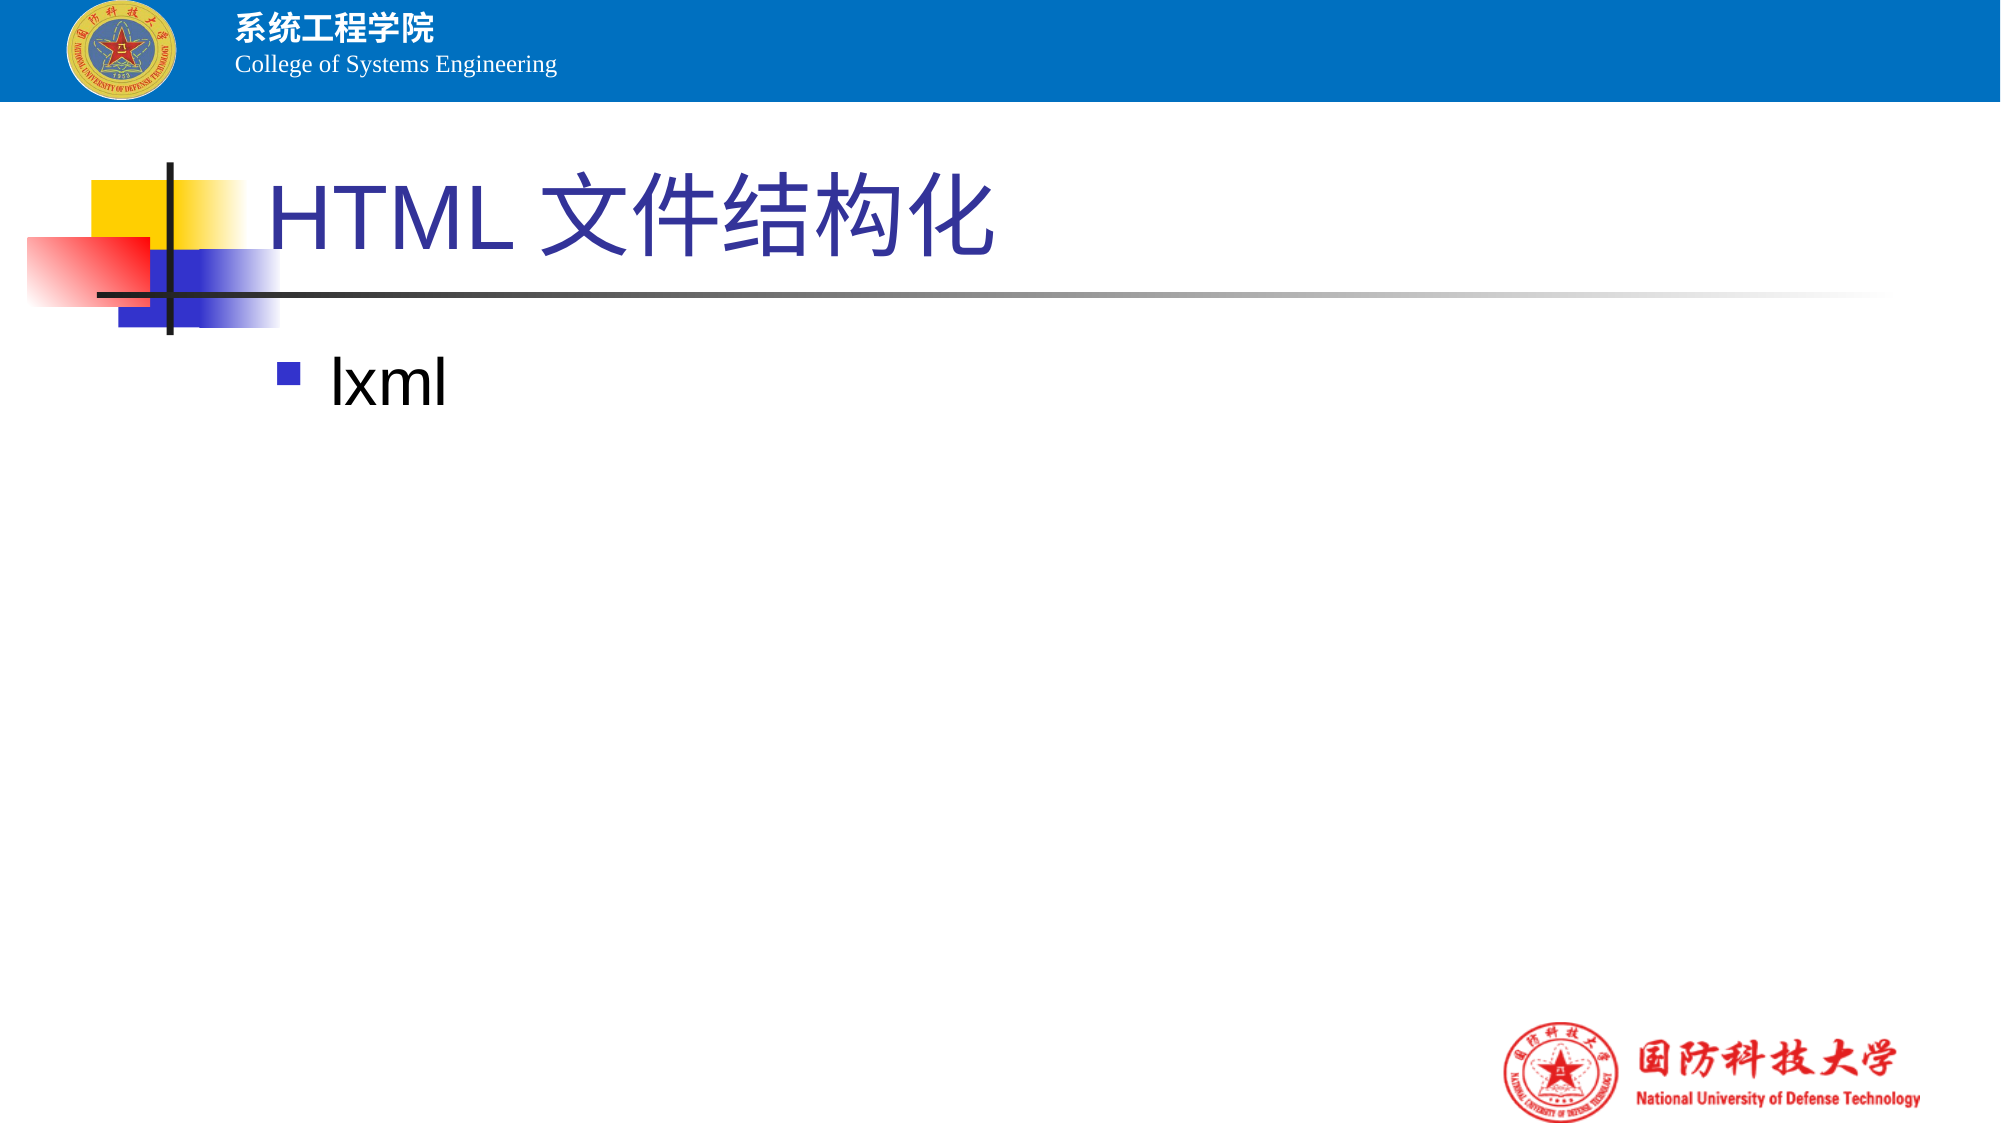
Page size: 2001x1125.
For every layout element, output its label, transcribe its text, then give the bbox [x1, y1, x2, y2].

list lxml [258, 331, 1959, 1006]
title HTML文件结构化 [251, 35, 1957, 275]
picture [66, 0, 177, 100]
picture [1502, 1022, 1920, 1123]
